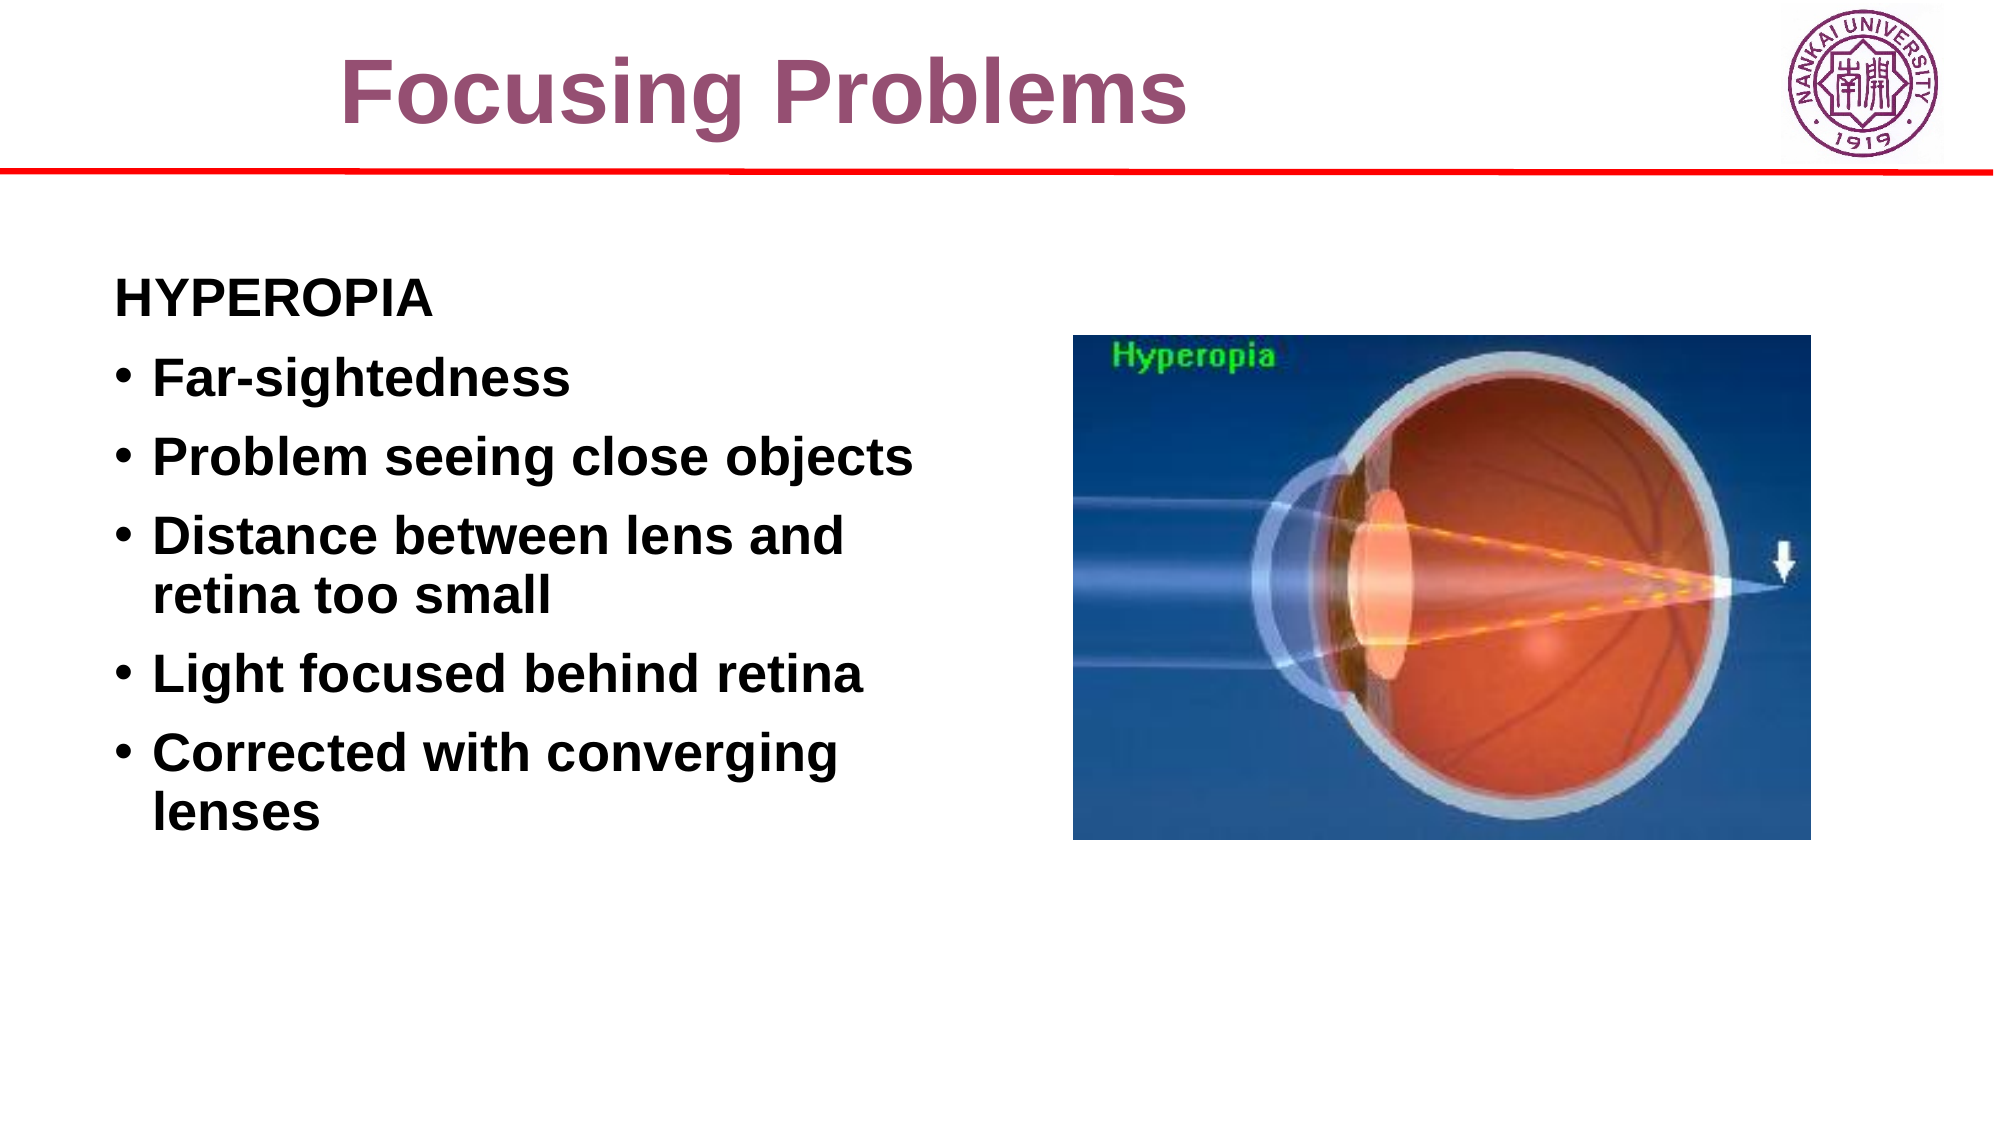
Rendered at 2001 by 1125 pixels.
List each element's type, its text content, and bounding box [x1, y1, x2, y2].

text_box Focusing Problems [324, 0, 1675, 188]
list HYPEROPIA Far-sightedness Problem seeing close objects Distance between lens and retina too small Light focused behind retina Corrected with converging lenses [99, 262, 984, 1006]
picture [1073, 335, 1811, 840]
picture [1781, 3, 1944, 165]
